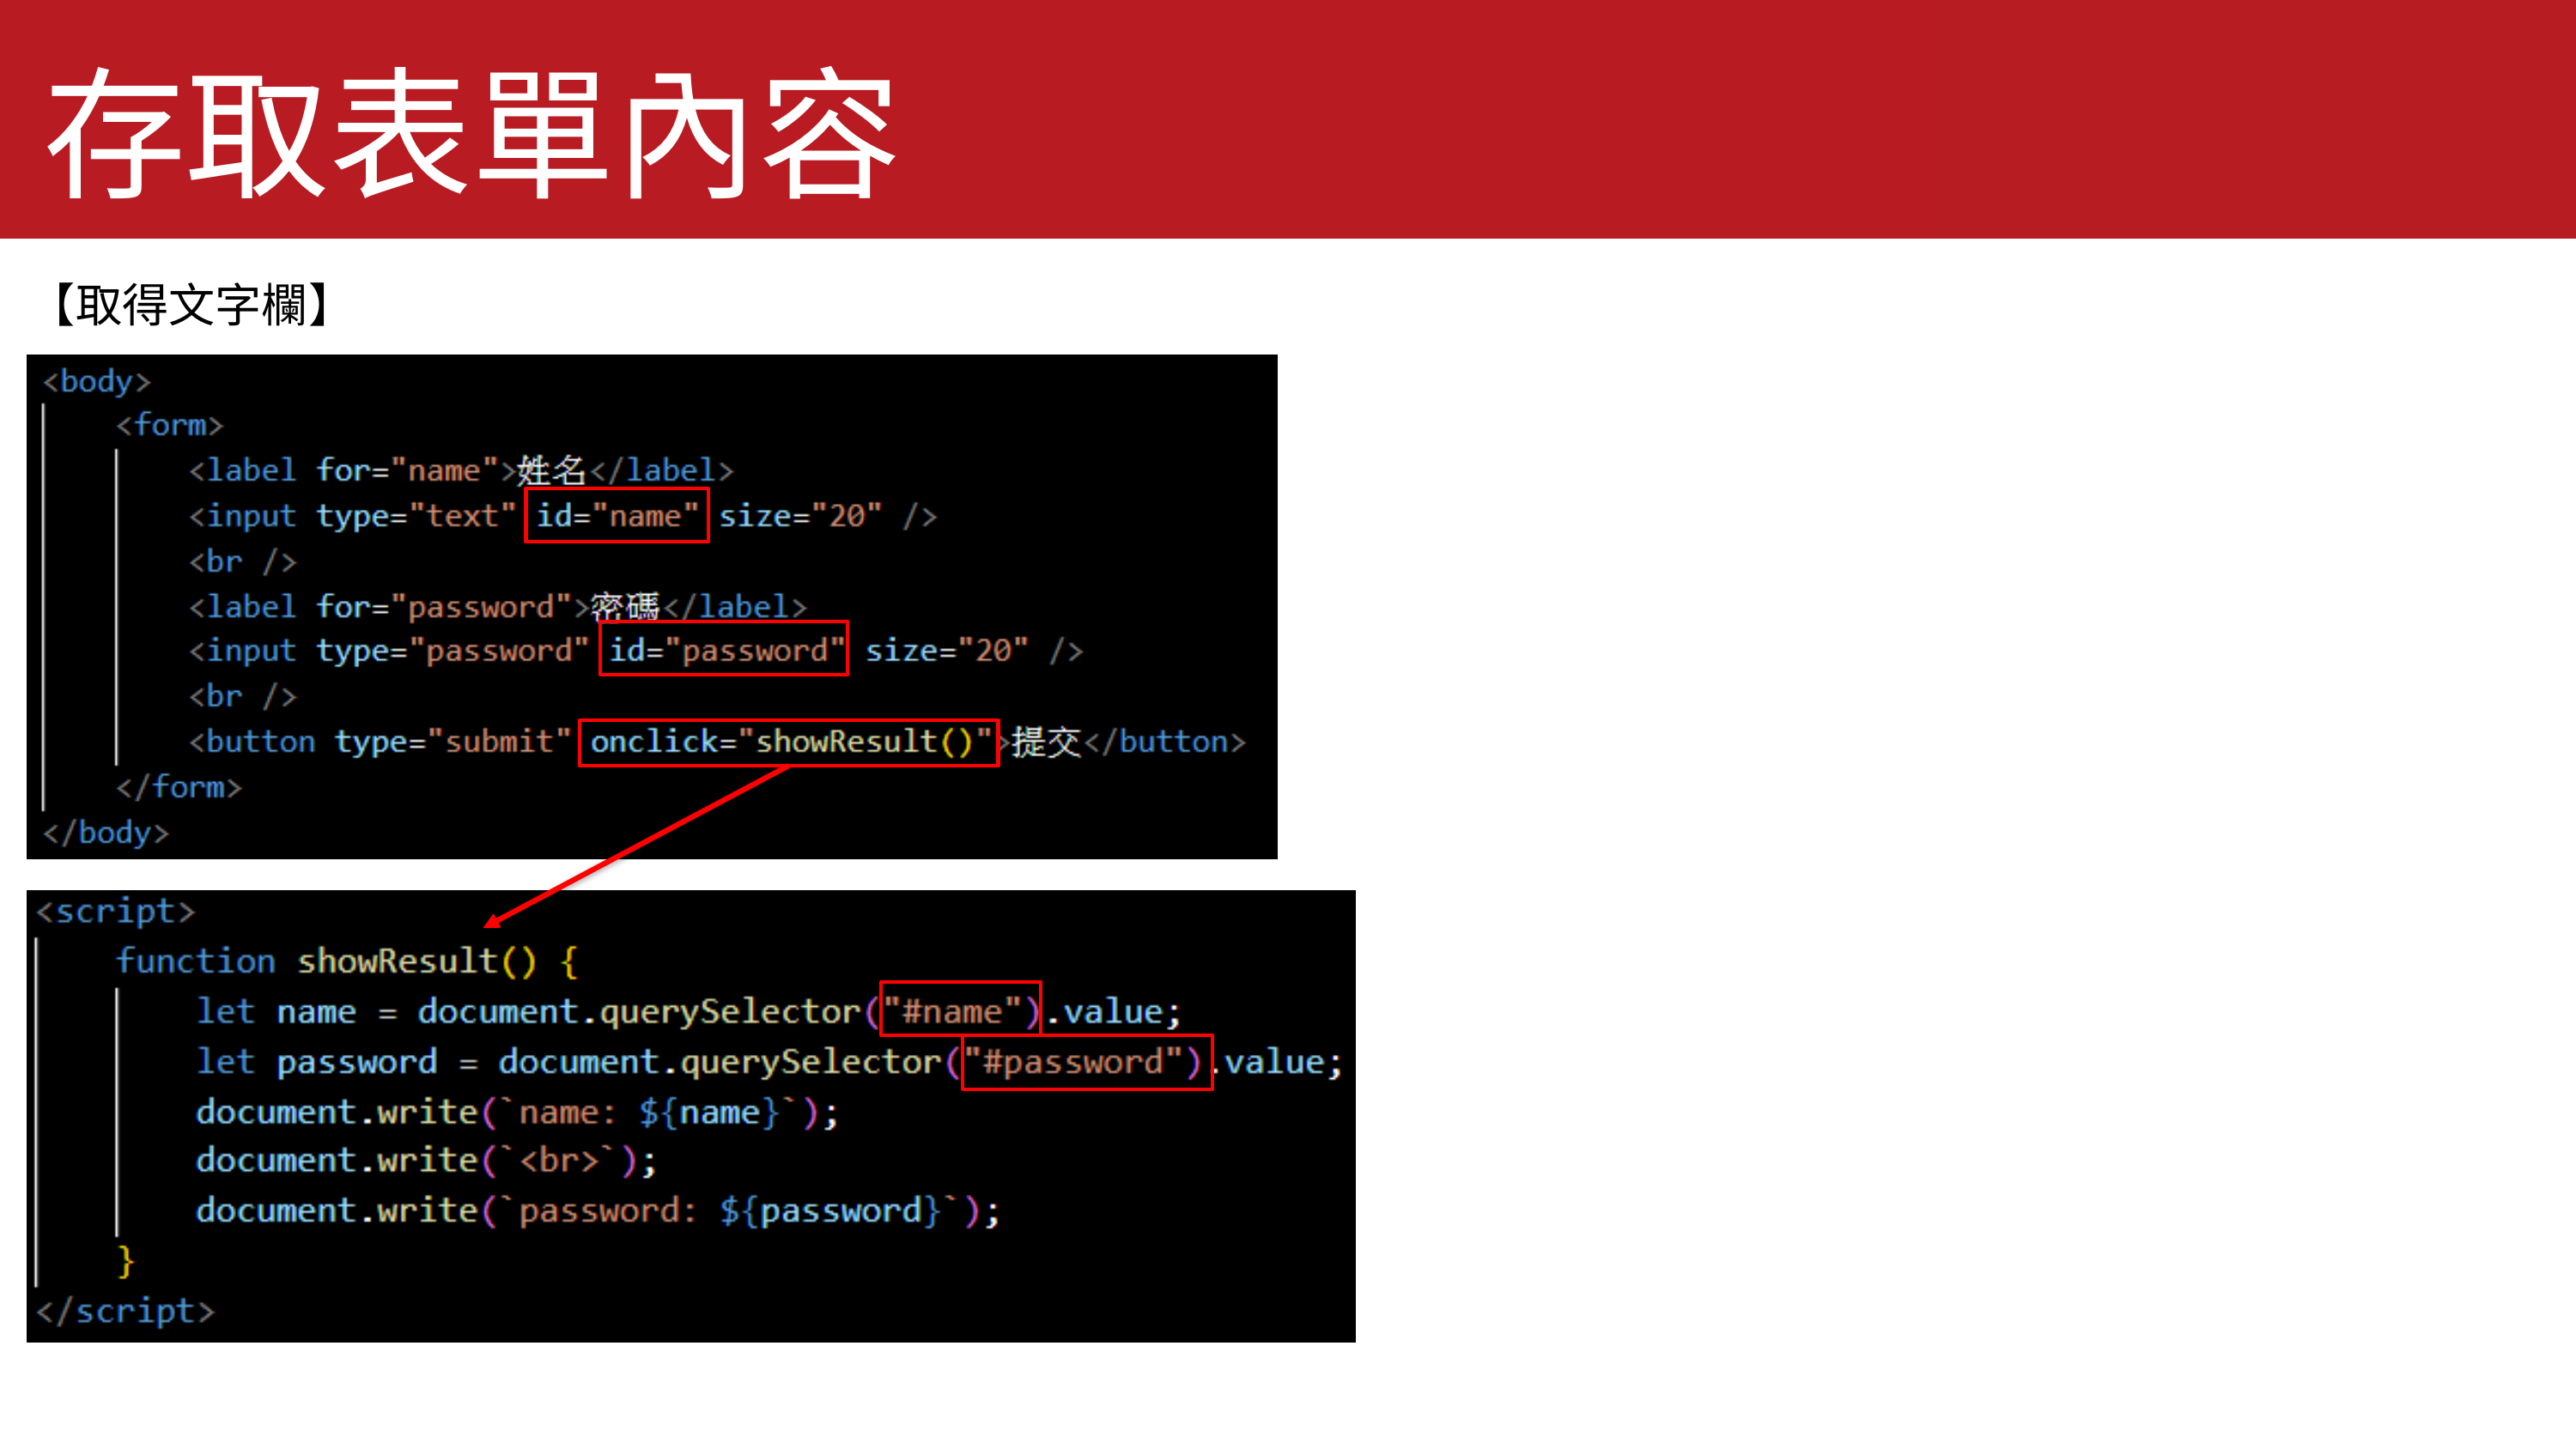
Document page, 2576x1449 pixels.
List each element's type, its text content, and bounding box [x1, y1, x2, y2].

text_box 【取得文字欄】 [28, 251, 1176, 332]
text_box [0, 0, 2576, 239]
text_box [483, 765, 789, 929]
picture [27, 355, 1278, 860]
picture [27, 890, 1356, 1343]
